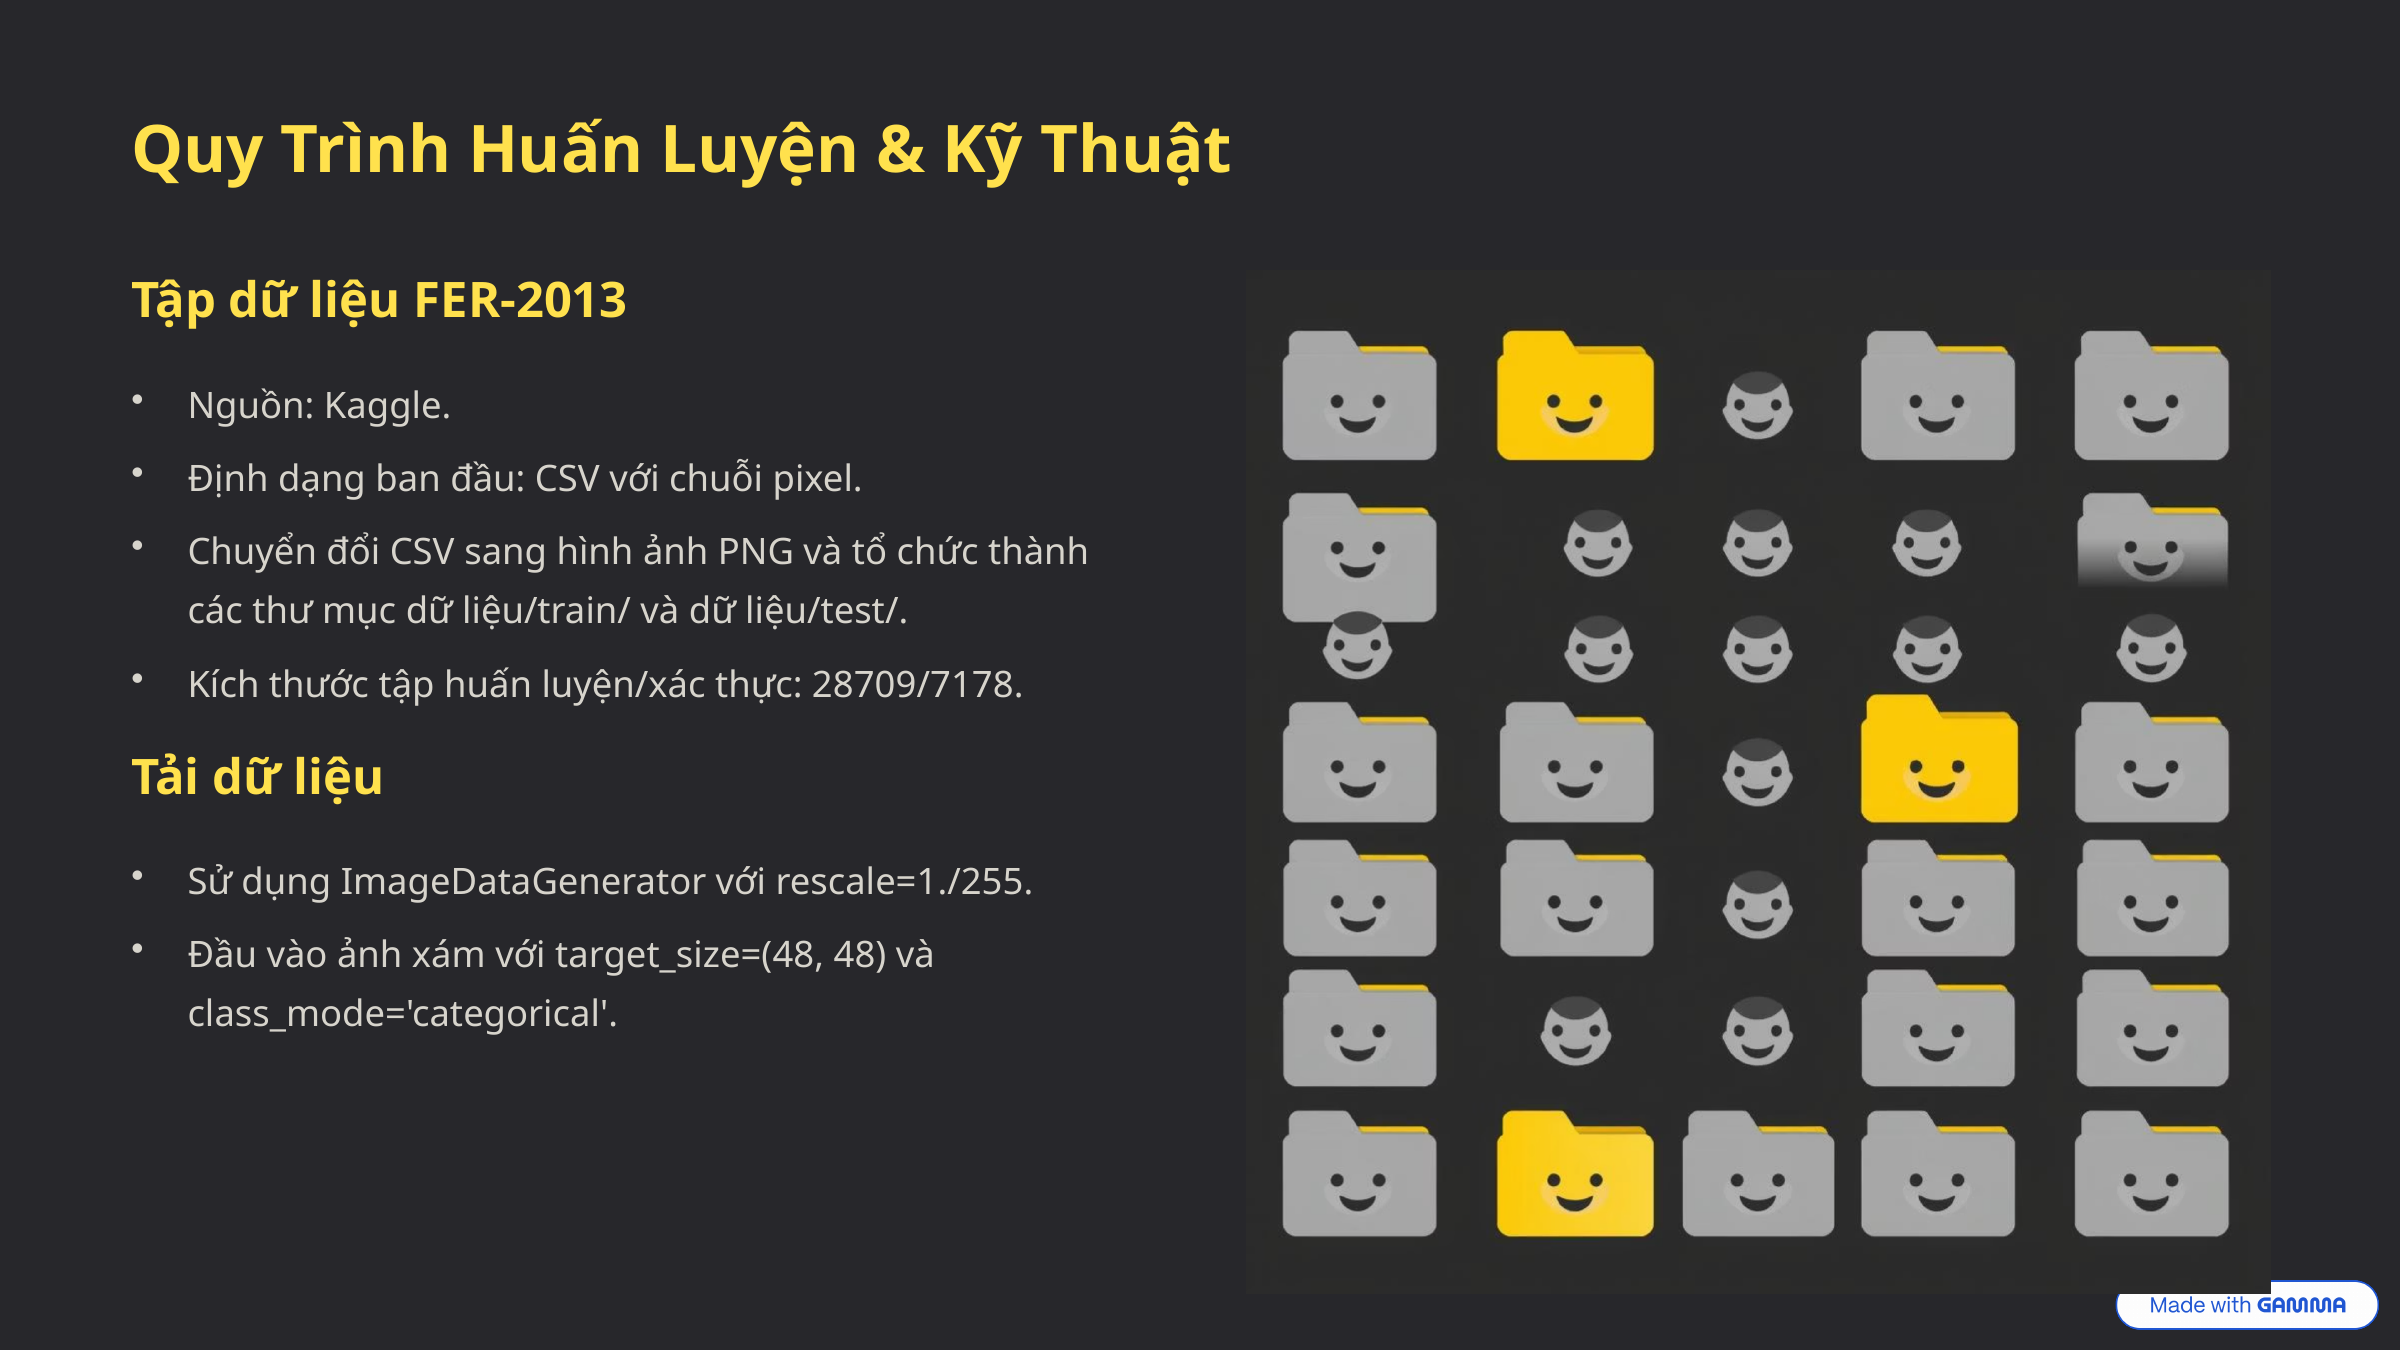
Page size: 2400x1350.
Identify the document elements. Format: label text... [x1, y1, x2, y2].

text_box Sử dụng ImageDataGenerator với rescale=1./255. [131, 842, 1155, 903]
text_box Tải dữ liệu [131, 742, 631, 805]
text_box Định dạng ban đầu: CSV với chuỗi pixel. [131, 439, 1155, 499]
picture [1246, 270, 2389, 1339]
text_box Chuyển đổi CSV sang hình ảnh PNG và tổ chức thành các thư mục dữ liệu/train/ và dữ liệu/test/. [131, 512, 1155, 632]
text_box Tập dữ liệu FER-2013 [131, 265, 655, 329]
text_box Đầu vào ảnh xám với target_size=(48, 48) và class_mode='categorical'. [131, 915, 1155, 1036]
text_box Nguồn: Kaggle. [131, 365, 1155, 426]
text_box Quy Trình Huấn Luyện & Kỹ Thuật [131, 103, 1309, 187]
text_box Kích thước tập huấn luyện/xác thực: 28709/7178. [131, 645, 1155, 705]
